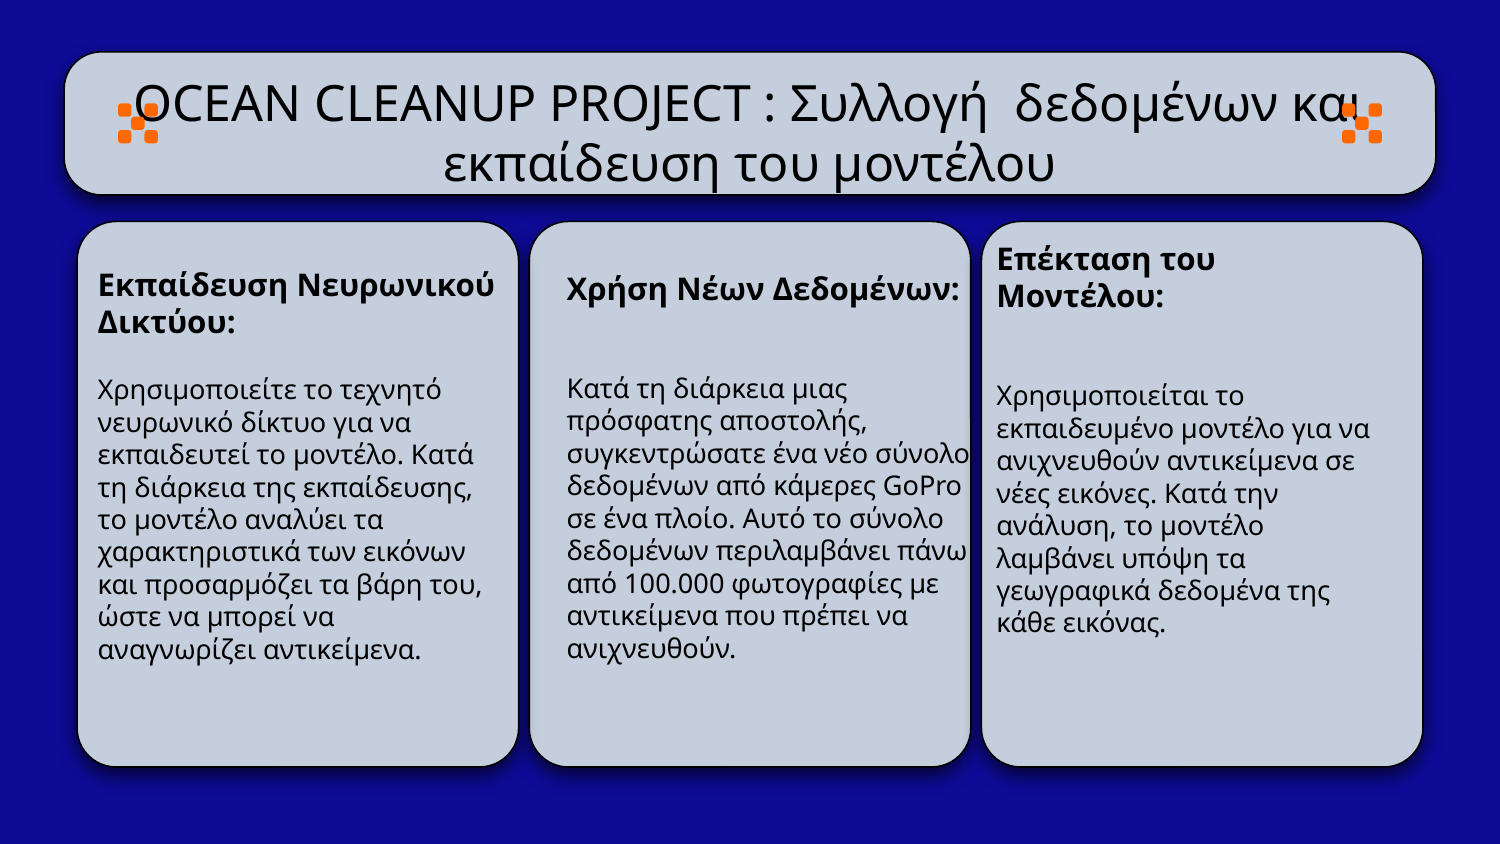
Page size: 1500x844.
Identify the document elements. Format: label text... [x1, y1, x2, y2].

title OCEAN CLEANUP PROJECT : Συλλογή δεδομένων και εκπαίδευση του μοντέλου [118, 56, 1382, 102]
text_box [64, 51, 1436, 196]
text_box [530, 221, 970, 768]
text_box Εκπαίδευση Νευρωνικού Δικτύου: Χρησιμοποιείτε το τεχνητό νευρωνικό δίκτυο για να εκπαιδευτεί το μοντέλο. Κατά τη διάρκεια της εκπαίδευσης, το μοντέλο αναλύει τα χαρακτηριστικά των εικόνων και προσαρμόζει τα βάρη του, ώστε να μπορεί να αναγνωρίζει αντικείμενα. [82, 254, 513, 711]
text_box [77, 221, 519, 768]
text_box Χρήση Νέων Δεδομένων: Κατά τη διάρκεια μιας πρόσφατης αποστολής, συγκεντρώσατε ένα νέο σύνολο δεδομένων από κάμερες GoPro σε ένα πλοίο. Αυτό το σύνολο δεδομένων περιλαμβάνει πάνω από 100.000 φωτογραφίες με αντικείμενα που πρέπει να ανιχνευθούν. [551, 264, 994, 700]
text_box Επέκταση του Μοντέλου: Χρησιμοποιείται το εκπαιδευμένο μοντέλο για να ανιχνευθούν αντικείμενα σε νέες εικόνες. Κατά την ανάλυση, το μοντέλο λαμβάνει υπόψη τα γεωγραφικά δεδομένα της κάθε εικόνας. [981, 244, 1398, 665]
title OCEAN CLEANUP PROJECT : Συλλογή δεδομένων και εκπαίδευση του μοντέλου [118, 151, 1382, 190]
text_box [981, 221, 1423, 768]
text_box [117, 103, 1383, 144]
